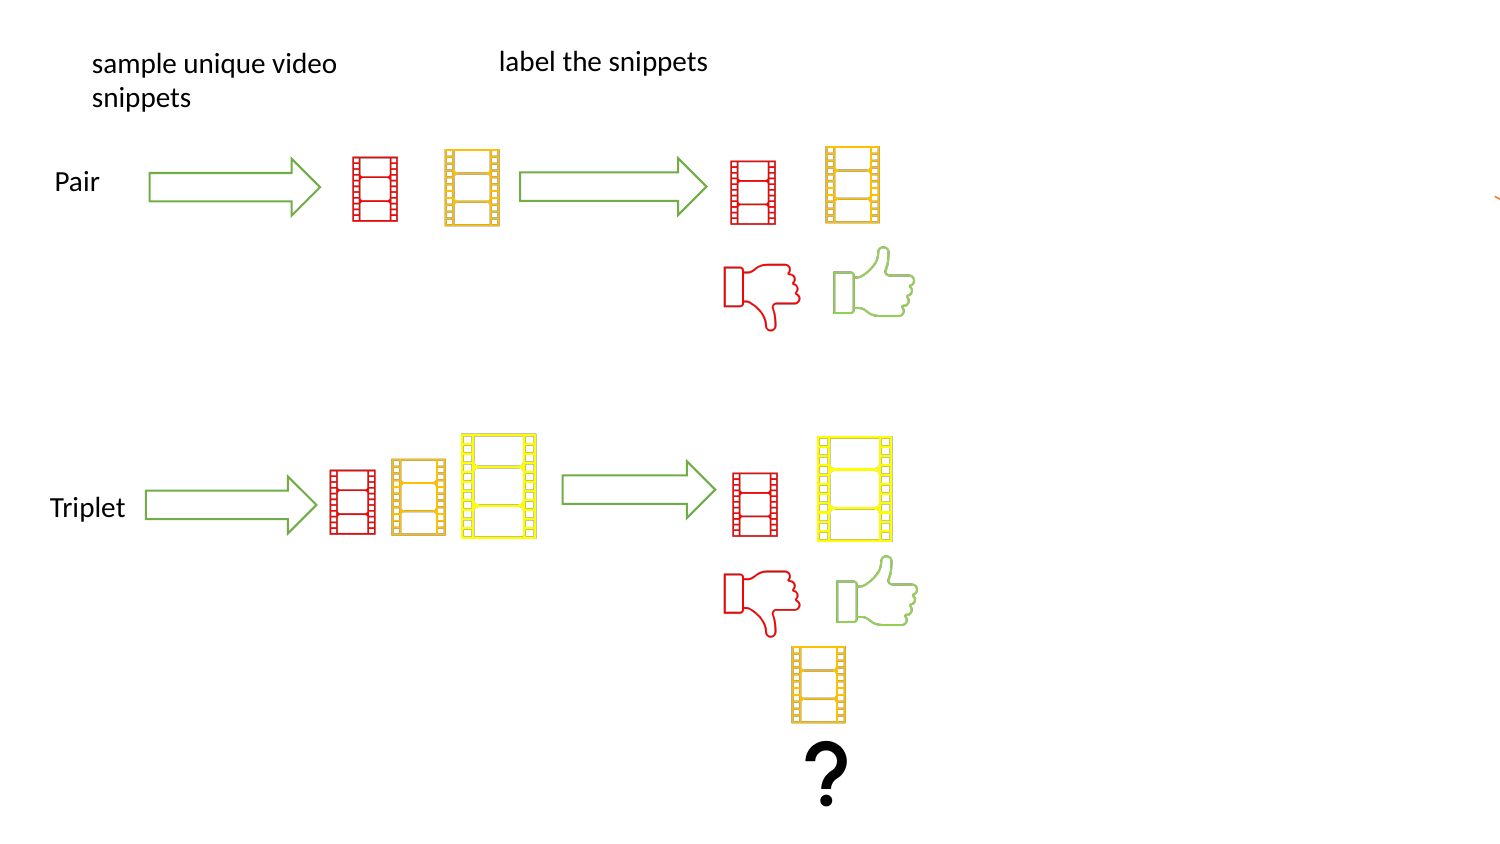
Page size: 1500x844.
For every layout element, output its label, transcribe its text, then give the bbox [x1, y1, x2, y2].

picture [714, 153, 793, 232]
picture [716, 251, 809, 344]
text_box Triplet [38, 483, 204, 529]
text_box [204, 158, 321, 216]
text_box [568, 461, 711, 519]
picture [825, 233, 923, 331]
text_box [1494, 196, 1500, 334]
text_box [524, 158, 707, 216]
picture [425, 141, 519, 235]
picture [716, 425, 926, 732]
picture [805, 138, 899, 232]
text_box [204, 476, 308, 534]
picture [787, 734, 865, 812]
text_box label the snippets [487, 36, 752, 82]
picture [313, 422, 563, 552]
picture [336, 150, 415, 229]
text_box Pair [43, 156, 204, 203]
text_box sample unique video snippets [80, 38, 448, 84]
